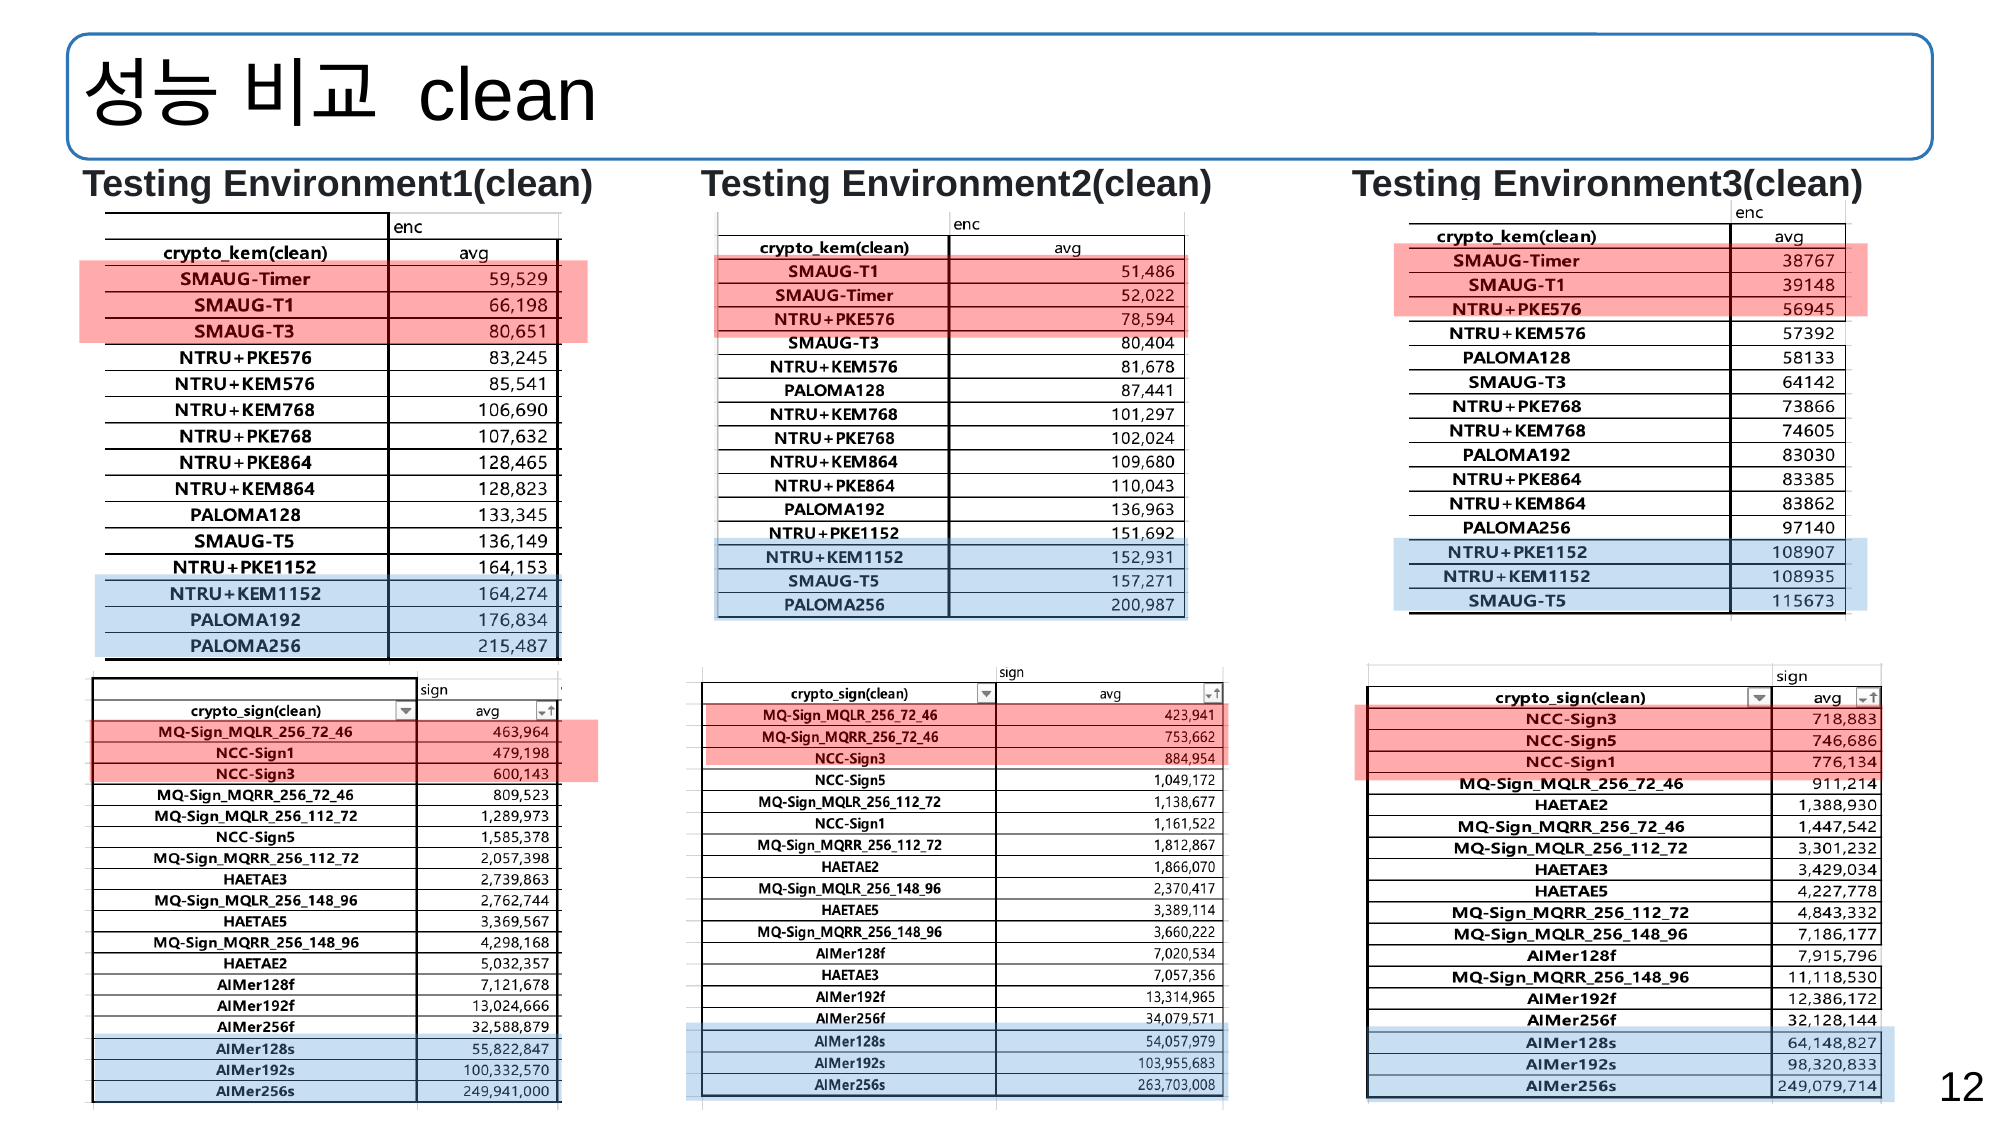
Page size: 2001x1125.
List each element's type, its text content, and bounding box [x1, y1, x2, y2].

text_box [686, 212, 1229, 1110]
text_box Testing Environment2(clean) [686, 151, 1229, 212]
text_box Testing Environment3(clean) [1337, 151, 1880, 212]
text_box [79, 212, 599, 1110]
text_box Testing Environment1(clean) [67, 151, 610, 212]
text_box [1354, 200, 1895, 1104]
title 성능 비교 clean [67, 34, 1933, 160]
